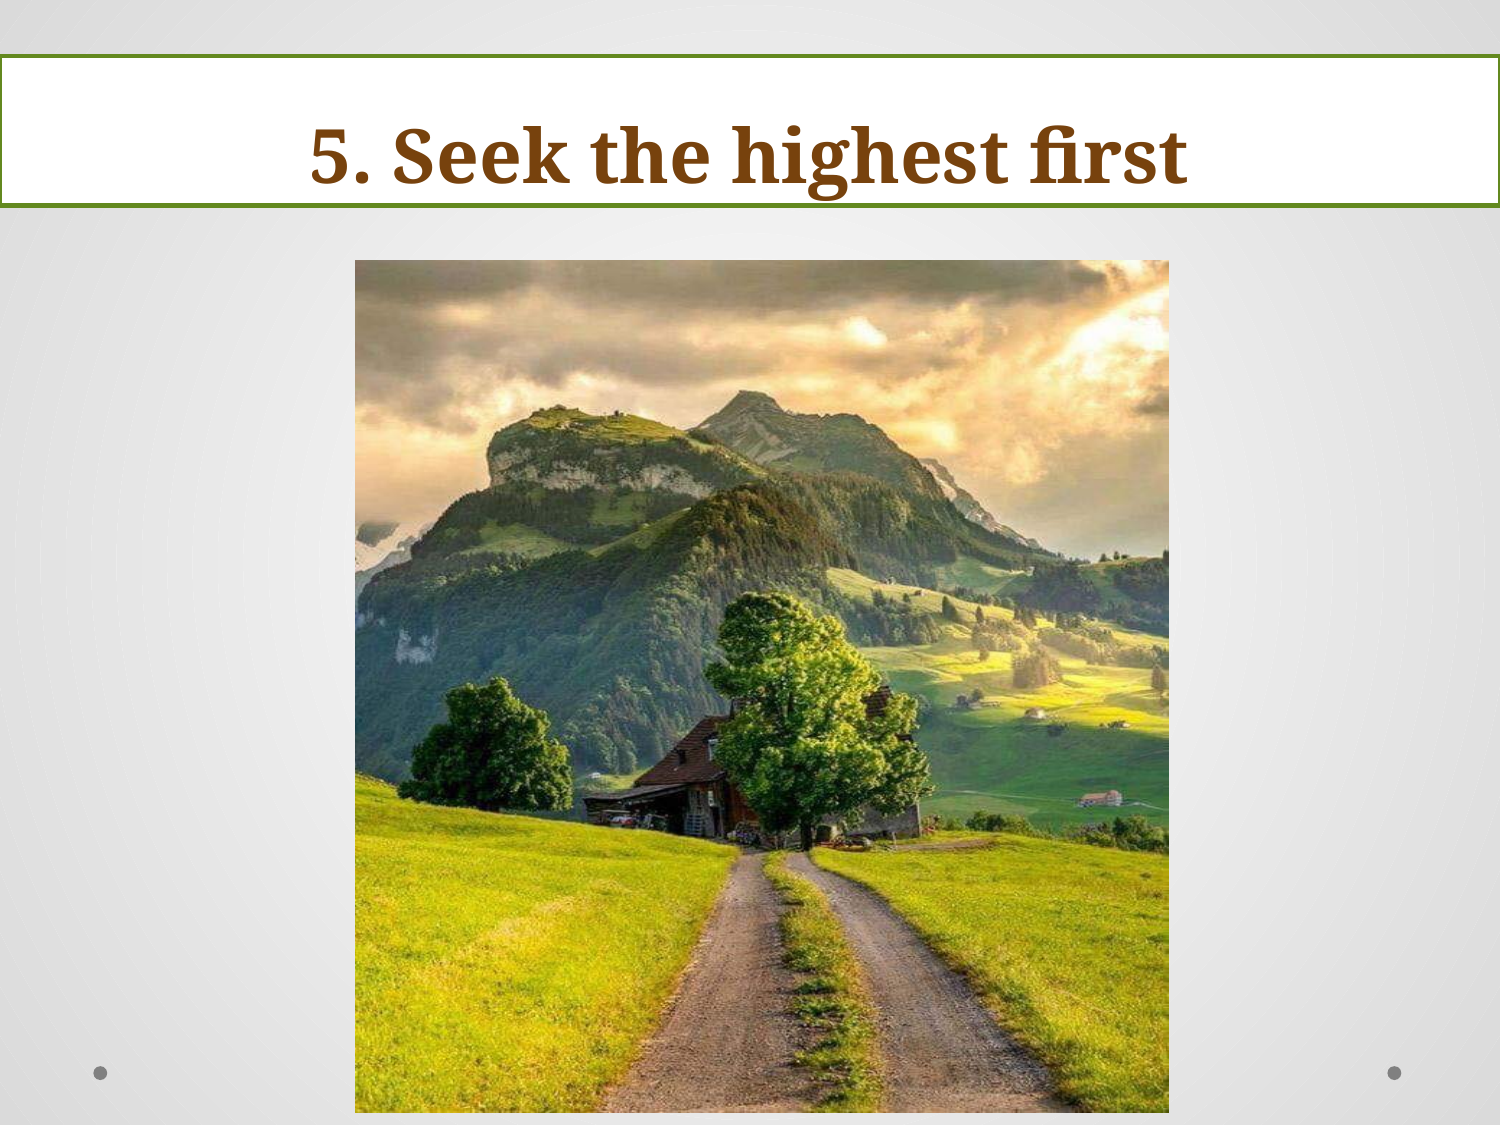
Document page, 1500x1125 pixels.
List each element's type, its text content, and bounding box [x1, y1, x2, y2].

picture [354, 260, 1169, 1113]
text_box 5. Seek the highest first [0, 54, 1500, 208]
